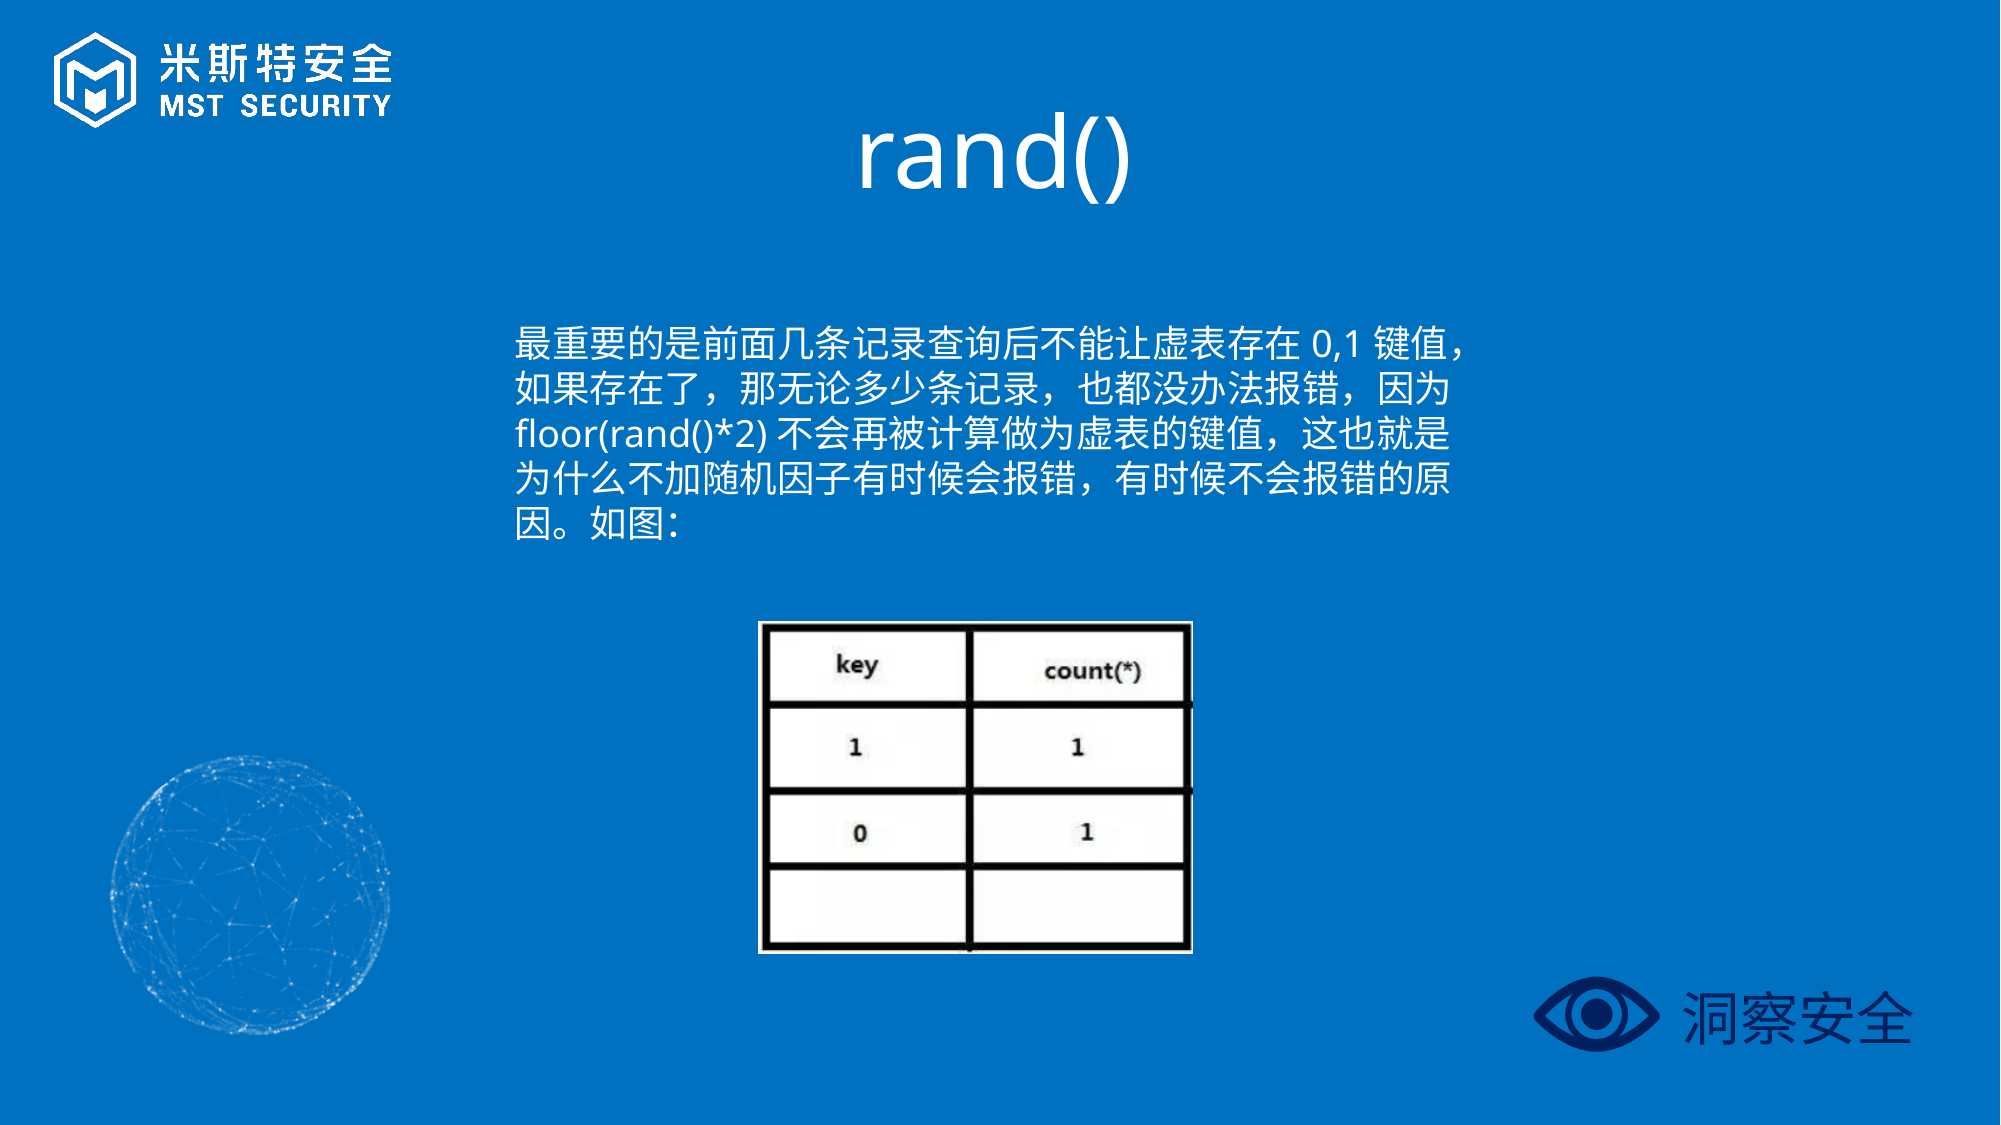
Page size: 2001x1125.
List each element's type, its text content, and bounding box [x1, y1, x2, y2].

picture [1521, 939, 1672, 1089]
picture [54, 32, 391, 128]
text_box rand() [839, 80, 1161, 216]
picture [758, 621, 1193, 954]
text_box 最重要的是前面几条记录查询后不能让虚表存在0,1键值，如果存在了，那无论多少条记录，也都没办法报错，因为floor(rand()*2)不会再被计算做为虚表的键值，这也就是为什么不加随机因子有时候会报错，有时候不会报错的原因。如图： [500, 312, 1500, 553]
